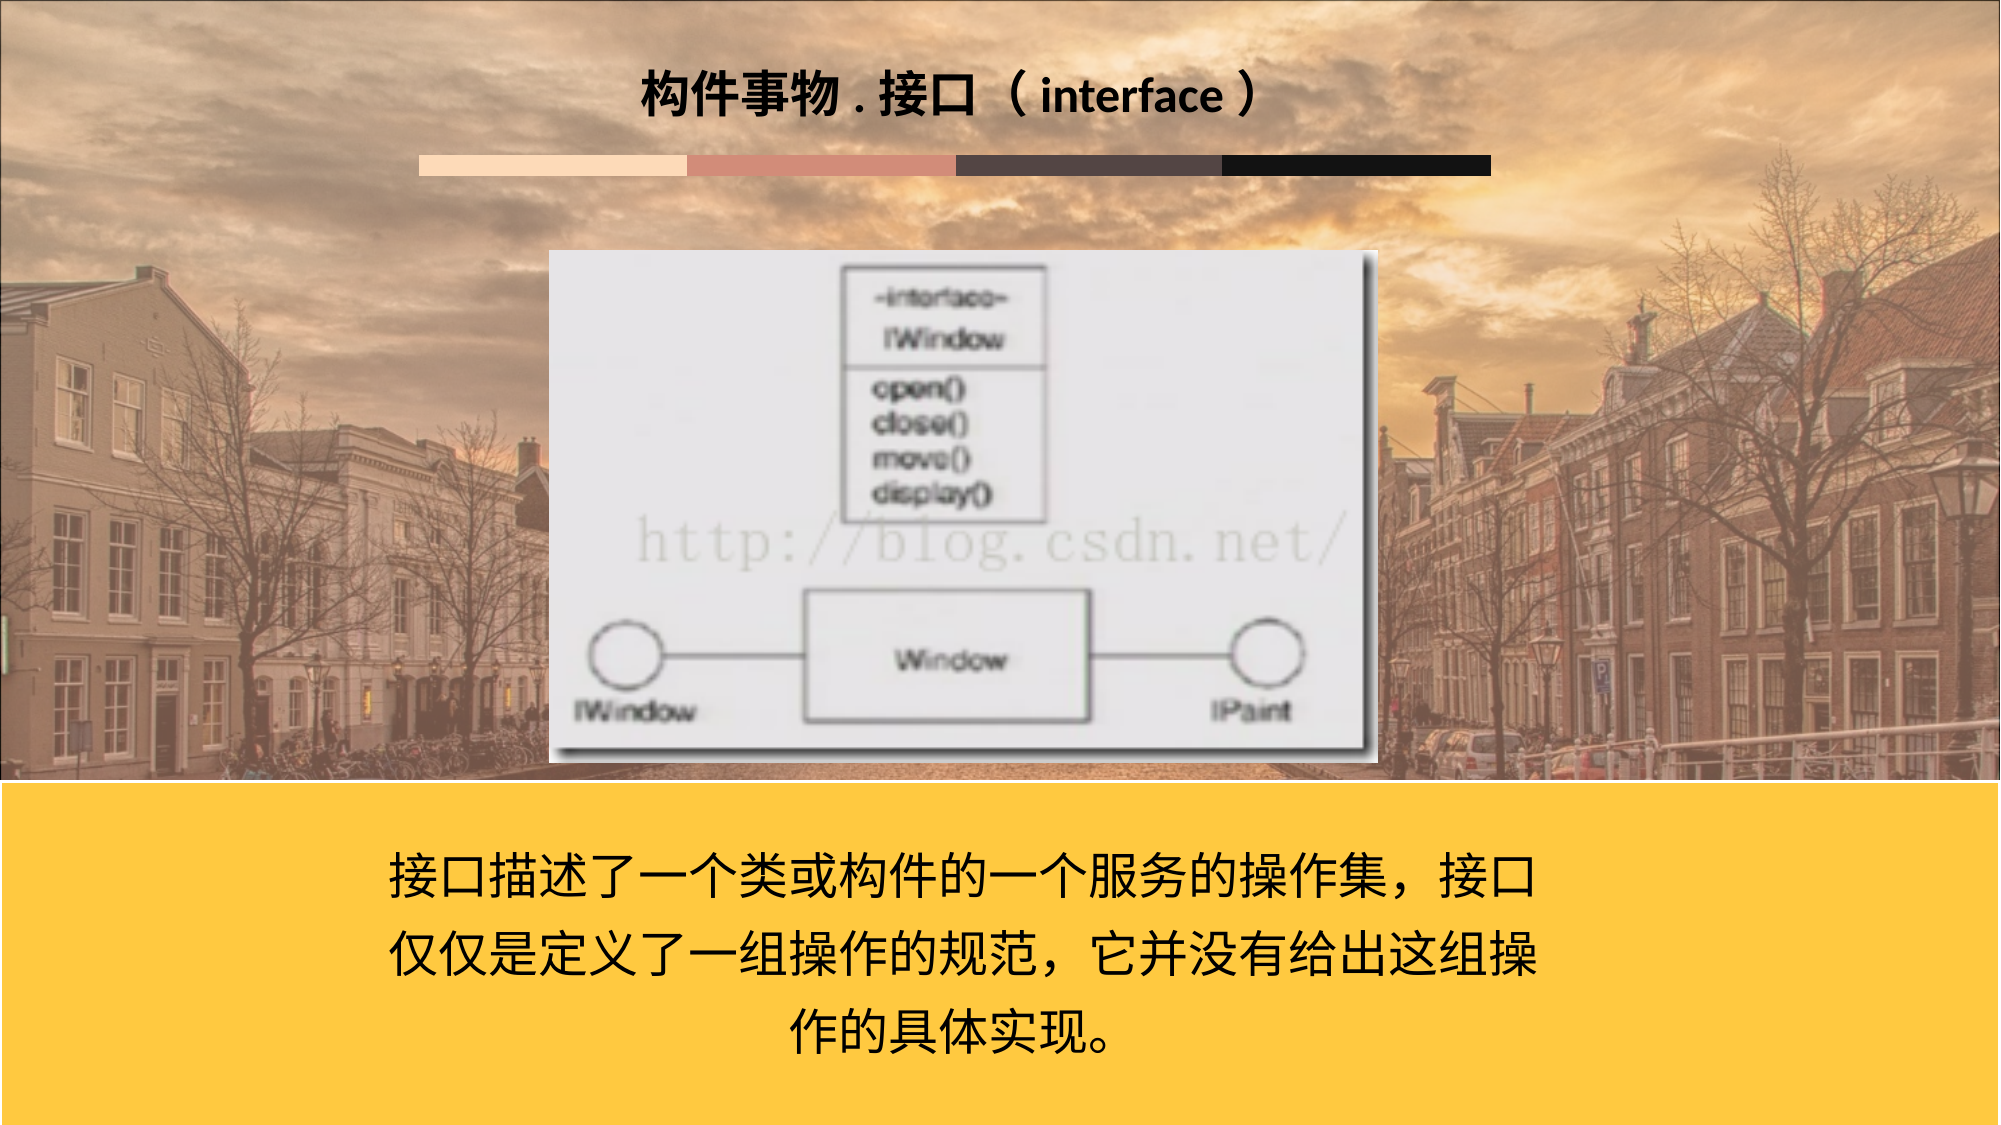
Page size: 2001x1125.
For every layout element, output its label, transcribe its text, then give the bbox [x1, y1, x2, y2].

text_box 接口描述了一个类或构件的一个服务的操作集，接口仅仅是定义了一组操作的规范，它并没有给出这组操作的具体实现。 [352, 818, 1575, 1068]
picture [549, 250, 1378, 763]
list 构件事物.接口（interface） [624, 62, 1303, 122]
picture [0, 0, 2000, 780]
text_box [0, 780, 2000, 1125]
